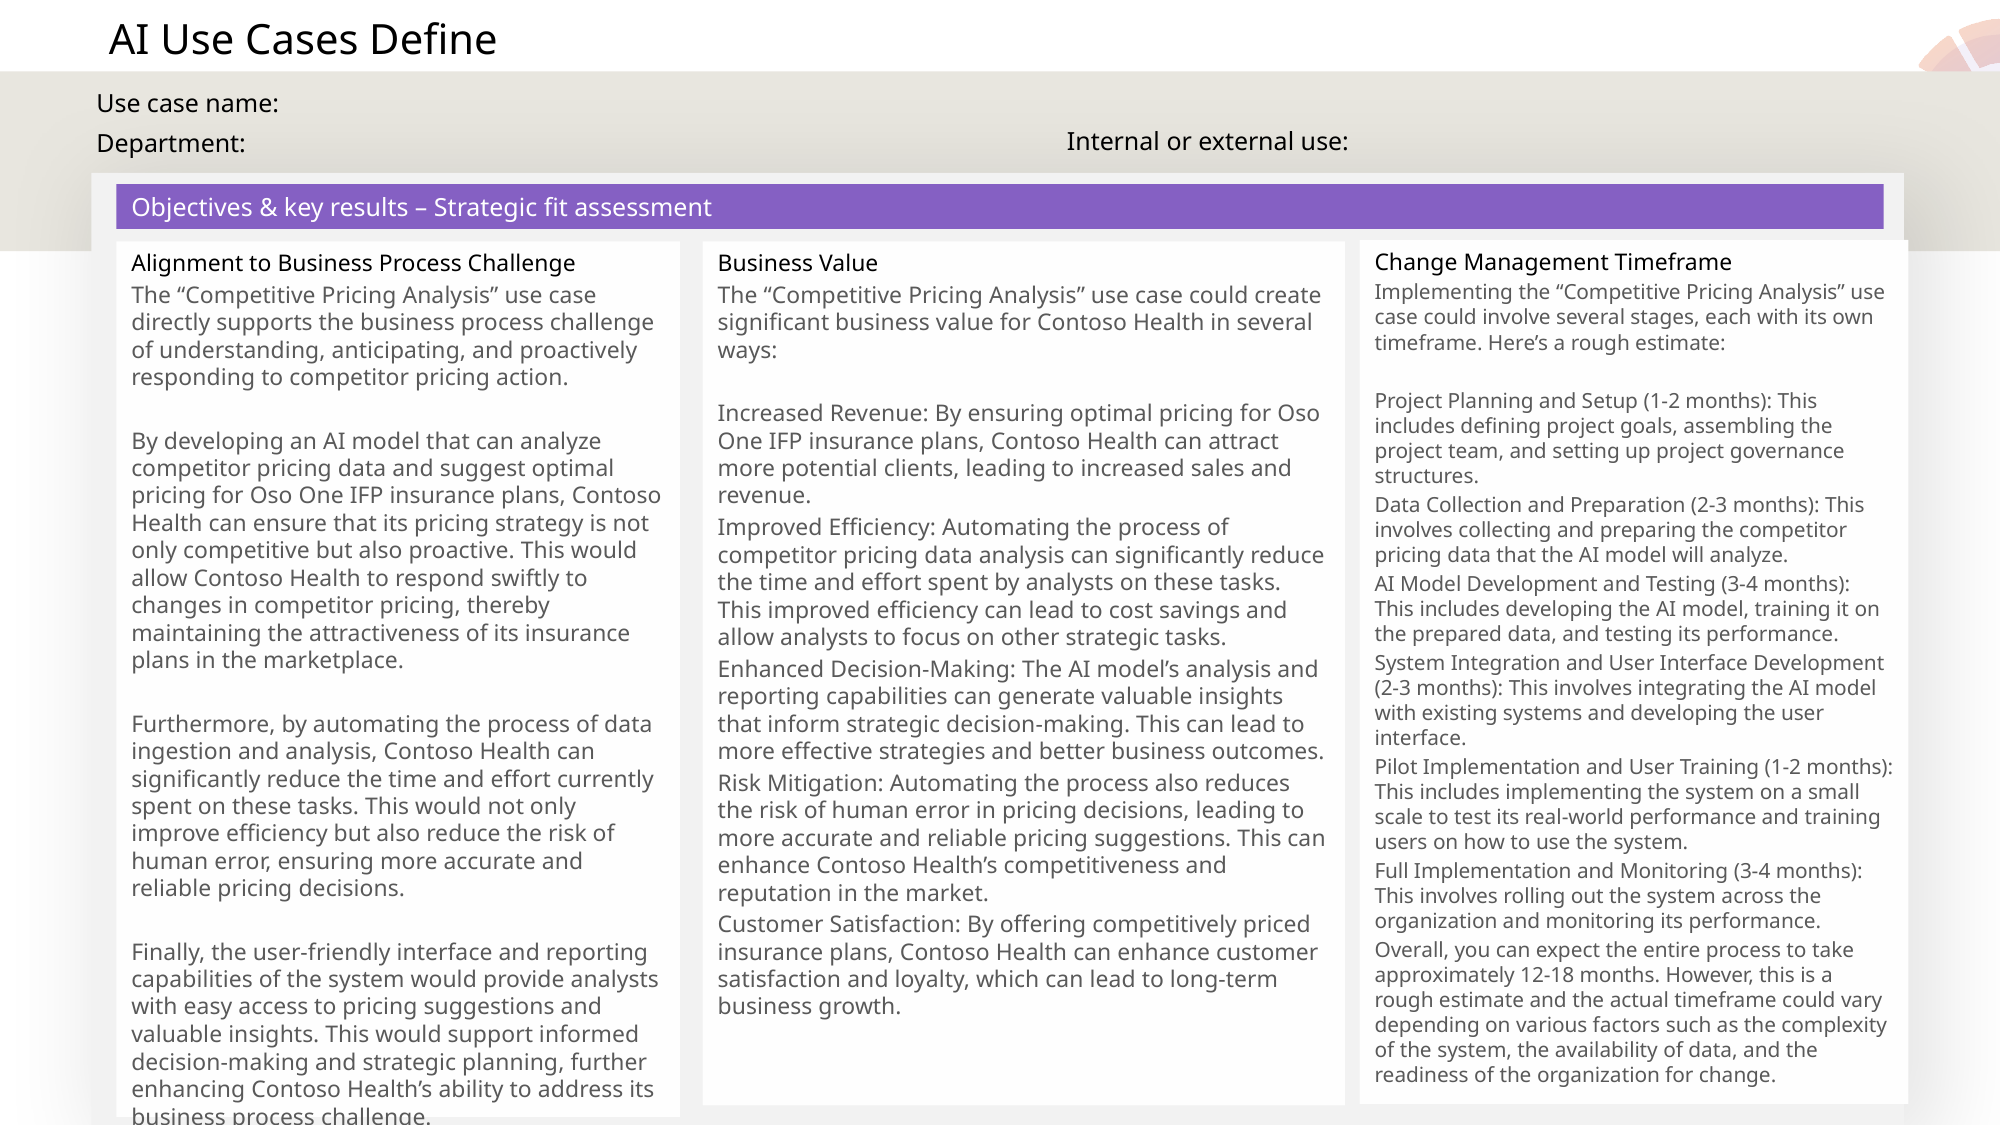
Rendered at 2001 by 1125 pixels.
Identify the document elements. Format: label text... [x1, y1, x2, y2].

text_box Internal or external use: [1066, 125, 1907, 157]
text_box AI Use Cases Define [94, 5, 1902, 60]
text_box Objectives & key results – Strategic fit assessment [116, 184, 1884, 229]
text_box [91, 172, 1904, 1125]
text_box [0, 71, 2000, 252]
text_box Change Management Timeframe Implementing the “Competitive Pricing Analysis” use case could involve several stages, each with its own timeframe. Here’s a rough estimate: Project Planning and Setup (1-2 months): This includes defining project goals, assembling the project team, and setting up project governance structures. Data Collection and Preparation (2-3 months): This involves collecting and preparing the competitor pricing data that the AI model will analyze. AI Model Development and Testing (3-4 months): This includes developing the AI model, training it on the prepared data, and testing its performance. System Integration and User Interface Development (2-3 months): This involves integrating the AI model with existing systems and developing the user interface. Pilot Implementation and User Training (1-2 months): This includes implementing the system on a small scale to test its real-world performance and training users on how to use the system. Full Implementation and Monitoring (3-4 months): This involves rolling out the system across the organization and monitoring its performance. Overall, you can expect the entire process to take approximately 12-18 months. However, this is a rough estimate and the actual timeframe could vary depending on various factors such as the complexity of the system, the availability of data, and the readiness of the organization for change. [1359, 239, 1909, 1105]
text_box Alignment to Business Process Challenge The “Competitive Pricing Analysis” use case directly supports the business process challenge of understanding, anticipating, and proactively responding to competitor pricing action. By developing an AI model that can analyze competitor pricing data and suggest optimal pricing for Oso One IFP insurance plans, Contoso Health can ensure that its pricing strategy is not only competitive but also proactive. This would allow Contoso Health to respond swiftly to changes in competitor pricing, thereby maintaining the attractiveness of its insurance plans in the marketplace. Furthermore, by automating the process of data ingestion and analysis, Contoso Health can significantly reduce the time and effort currently spent on these tasks. This would not only improve efficiency but also reduce the risk of human error, ensuring more accurate and reliable pricing decisions. Finally, the user-friendly interface and reporting capabilities of the system would provide analysts with easy access to pricing suggestions and valuable insights. This would support informed decision-making and strategic planning, further enhancing Contoso Health’s ability to address its business process challenge. [116, 241, 681, 1118]
text_box Business Value The “Competitive Pricing Analysis” use case could create significant business value for Contoso Health in several ways: Increased Revenue: By ensuring optimal pricing for Oso One IFP insurance plans, Contoso Health can attract more potential clients, leading to increased sales and revenue. Improved Efficiency: Automating the process of competitor pricing data analysis can significantly reduce the time and effort spent by analysts on these tasks. This improved efficiency can lead to cost savings and allow analysts to focus on other strategic tasks. Enhanced Decision-Making: The AI model’s analysis and reporting capabilities can generate valuable insights that inform strategic decision-making. This can lead to more effective strategies and better business outcomes. Risk Mitigation: Automating the process also reduces the risk of human error in pricing decisions, leading to more accurate and reliable pricing suggestions. This can enhance Contoso Health’s competitiveness and reputation in the market. Customer Satisfaction: By offering competitively priced insurance plans, Contoso Health can enhance customer satisfaction and loyalty, which can lead to long-term business growth. [702, 241, 1346, 1106]
text_box Department: [96, 124, 936, 160]
text_box Use case name: [96, 87, 1517, 118]
